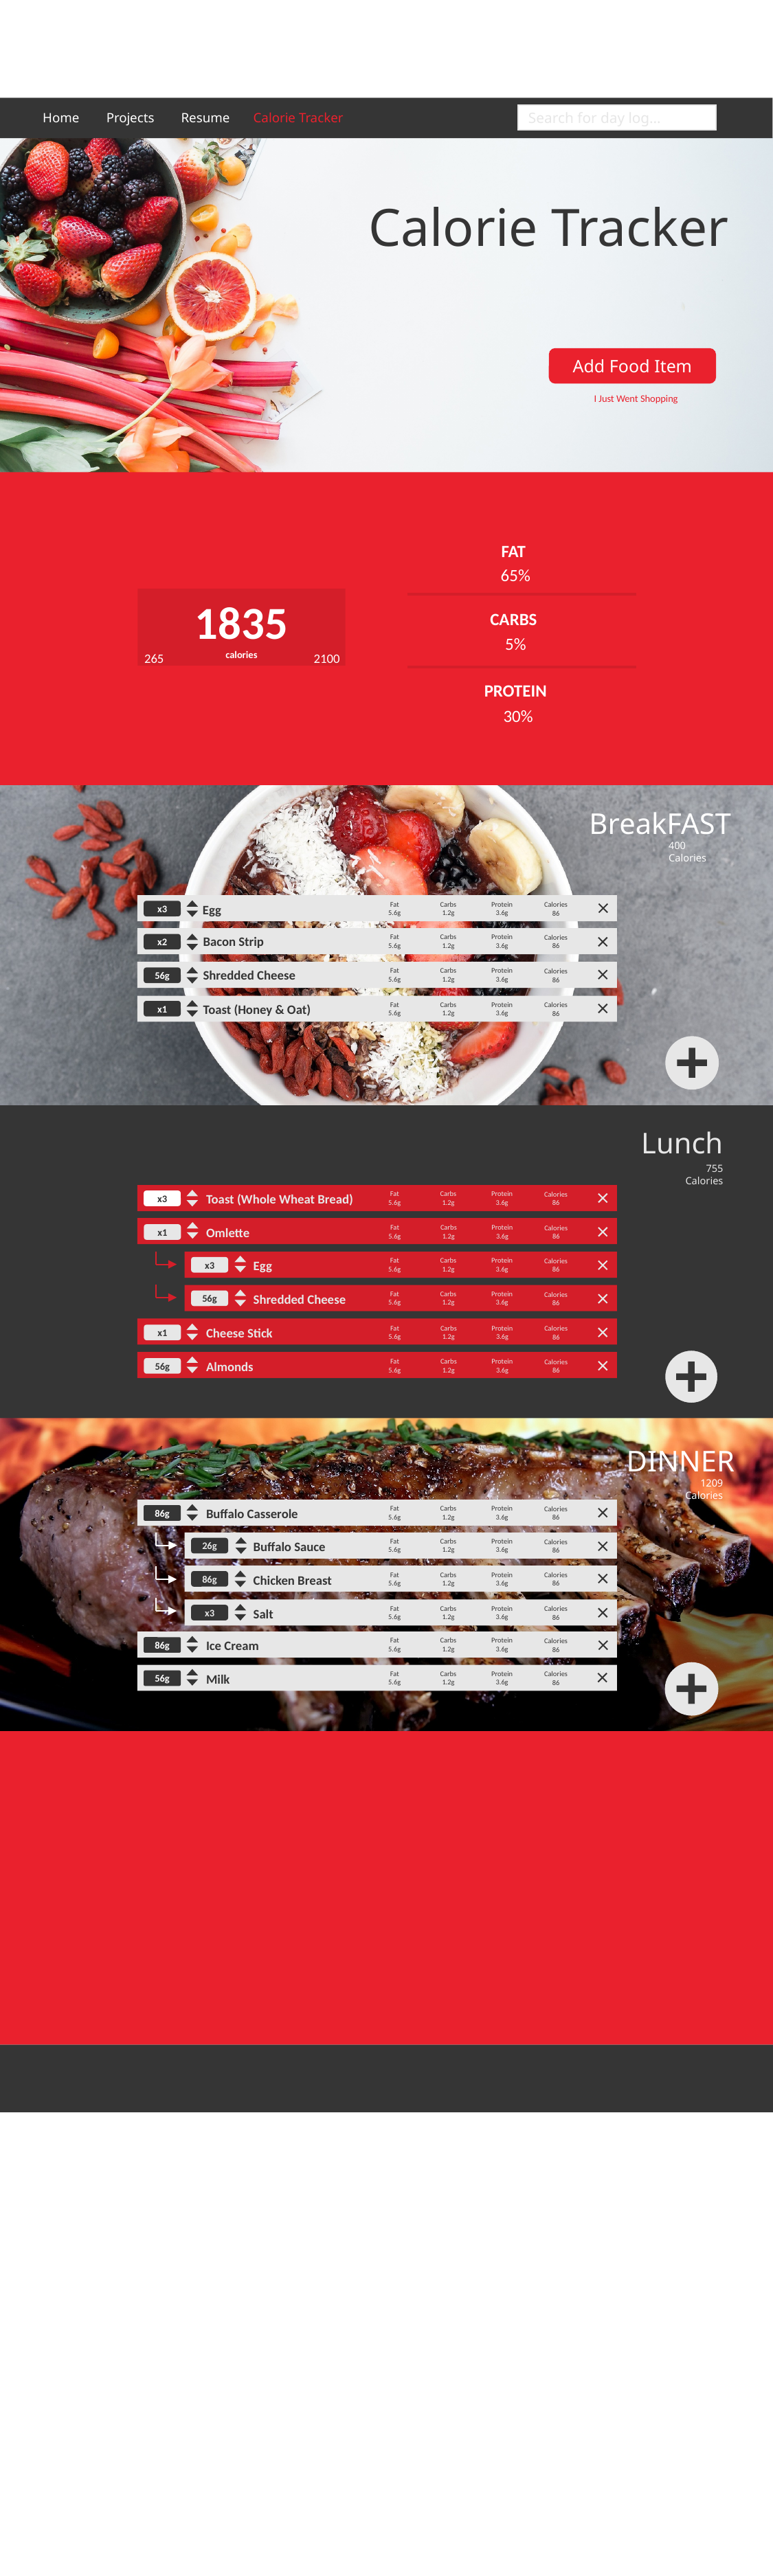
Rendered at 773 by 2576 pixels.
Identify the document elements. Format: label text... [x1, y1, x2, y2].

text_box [234, 1604, 247, 1621]
text_box Projects [92, 101, 167, 133]
text_box Fat 5.6g [371, 1256, 418, 1273]
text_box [137, 928, 617, 955]
text_box Carbs 1.2g [425, 1256, 471, 1273]
text_box Fat 5.6g [371, 1289, 418, 1307]
picture [0, 1418, 773, 1732]
text_box Calories 86 [533, 1357, 579, 1375]
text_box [186, 1323, 199, 1340]
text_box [137, 995, 617, 1022]
text_box Protein 3.6g [479, 1223, 526, 1240]
text_box [596, 1225, 609, 1238]
text_box Protein 3.6g [479, 1324, 526, 1340]
text_box 56g [190, 1289, 229, 1307]
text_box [137, 895, 617, 922]
text_box [0, 2045, 773, 2113]
text_box x1 [143, 1324, 182, 1342]
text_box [137, 1664, 617, 1691]
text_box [186, 1190, 199, 1207]
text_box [664, 1350, 719, 1404]
text_box x3 [190, 1256, 229, 1274]
text_box Resume [167, 101, 242, 133]
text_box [137, 1499, 617, 1526]
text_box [186, 1356, 199, 1373]
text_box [186, 999, 199, 1017]
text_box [234, 1289, 247, 1307]
text_box Carbs 1.2g [425, 1223, 472, 1240]
text_box 30% [482, 699, 554, 731]
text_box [186, 900, 199, 917]
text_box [186, 1669, 199, 1686]
text_box [0, 1105, 773, 1418]
text_box Carbs 1.2g [425, 1190, 471, 1206]
text_box Lunch [597, 1120, 734, 1164]
text_box 65% [480, 559, 551, 590]
text_box Home [28, 101, 92, 133]
text_box Carbs 1.2g [425, 1289, 471, 1307]
text_box 56g [143, 1357, 182, 1375]
text_box Protein 3.6g [479, 1190, 526, 1206]
text_box x3 [143, 1190, 182, 1207]
text_box Search for day log... [517, 104, 717, 131]
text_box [137, 962, 617, 988]
text_box Protein 3.6g [479, 1289, 526, 1307]
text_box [664, 1662, 719, 1716]
text_box Fat 5.6g [371, 1190, 418, 1206]
text_box 1835 calories [137, 588, 346, 666]
text_box 5% [480, 627, 551, 659]
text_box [186, 1636, 199, 1653]
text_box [186, 1222, 199, 1239]
text_box [596, 1259, 609, 1272]
text_box Calories 86 [533, 1190, 579, 1207]
text_box PROTEIN [471, 674, 561, 705]
text_box Protein 3.6g [479, 1357, 526, 1374]
text_box Fat 5.6g [372, 1357, 418, 1374]
text_box Almonds [137, 1351, 618, 1379]
text_box [596, 1192, 609, 1204]
text_box Protein 3.6g [479, 1256, 526, 1273]
text_box Cheese Stick [137, 1318, 618, 1345]
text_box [156, 1532, 177, 1546]
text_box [235, 1537, 247, 1555]
text_box CARBS [478, 603, 549, 634]
text_box Carbs 1.2g [425, 1324, 472, 1340]
text_box 265 [129, 645, 179, 671]
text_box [155, 1566, 177, 1579]
text_box Calories 86 [533, 1256, 579, 1274]
text_box Carbs 1.2g [425, 1357, 472, 1374]
text_box Shredded Cheese [184, 1285, 618, 1312]
text_box Egg [184, 1251, 618, 1278]
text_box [186, 934, 199, 951]
text_box [596, 1293, 609, 1305]
text_box [0, 97, 773, 137]
text_box Toast (Whole Wheat Bread) [137, 1184, 618, 1212]
text_box [596, 1326, 609, 1339]
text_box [234, 1570, 247, 1588]
text_box Omlette [137, 1217, 618, 1245]
text_box Fat 5.6g [372, 1324, 418, 1340]
text_box Calorie Tracker [242, 101, 355, 133]
text_box [0, 1732, 773, 2045]
text_box Calories 86 [533, 1324, 579, 1341]
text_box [234, 1255, 247, 1273]
text_box [596, 1359, 609, 1372]
text_box Calories 86 [533, 1223, 579, 1241]
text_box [155, 1597, 177, 1611]
text_box 2100 [302, 645, 352, 671]
text_box Fat 5.6g [372, 1223, 418, 1240]
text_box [137, 1631, 617, 1658]
picture [0, 785, 773, 1105]
text_box Calories 86 [533, 1290, 579, 1307]
text_box [0, 473, 773, 785]
text_box x1 [143, 1223, 182, 1241]
text_box FAT [478, 534, 549, 566]
text_box 755 Calories [658, 1157, 734, 1192]
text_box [186, 1504, 199, 1521]
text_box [665, 1036, 719, 1090]
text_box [186, 967, 199, 984]
picture [0, 137, 773, 473]
